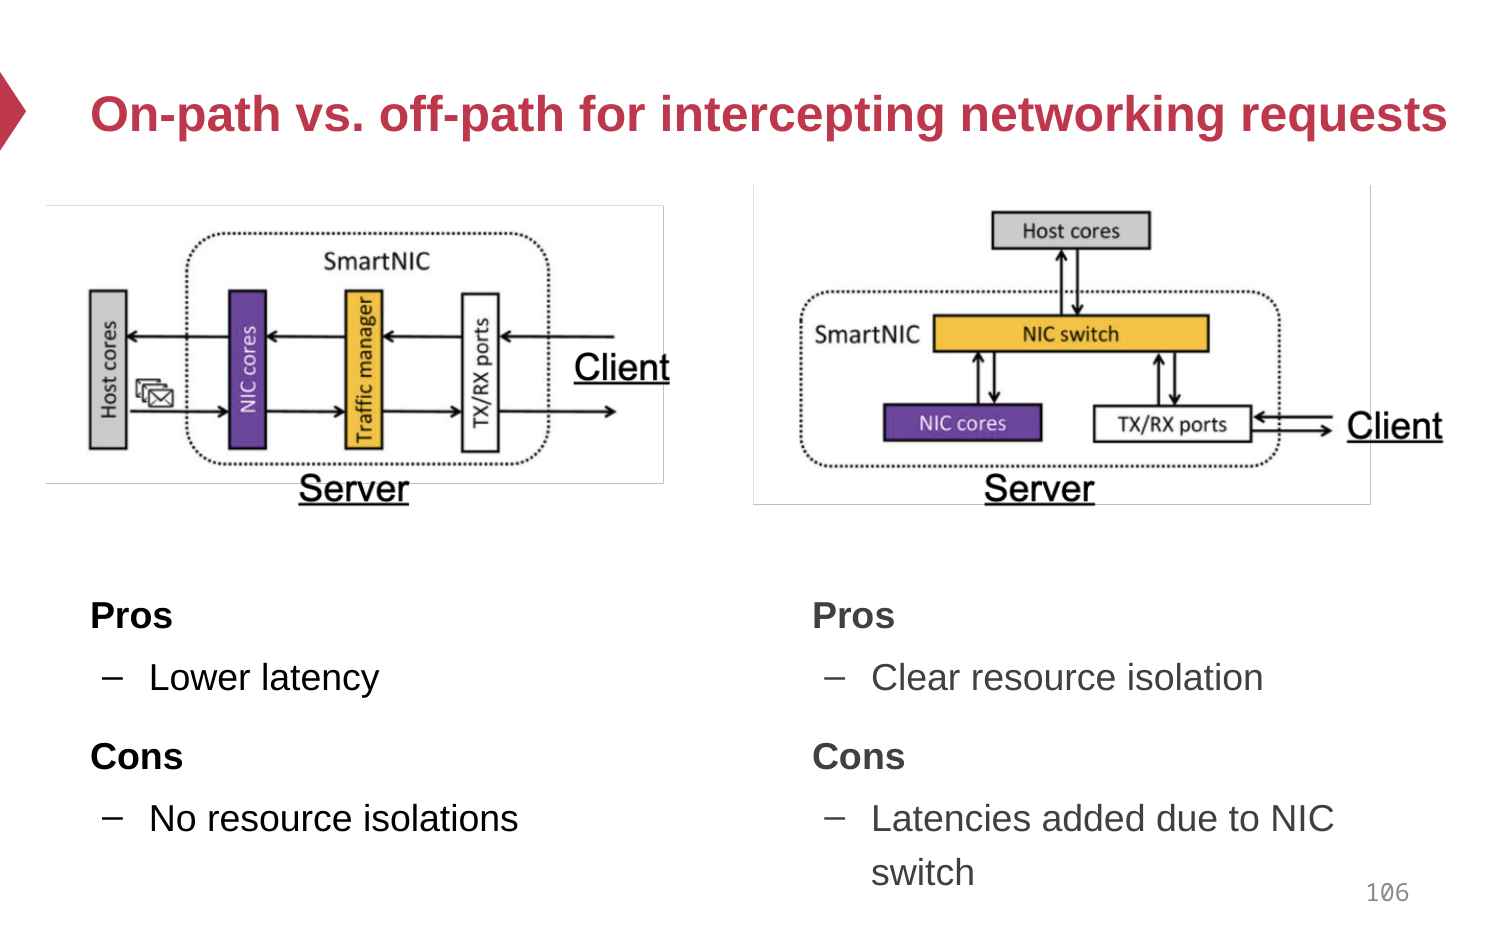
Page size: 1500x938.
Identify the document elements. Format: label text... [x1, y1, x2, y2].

title On-path vs. off-path for intercepting networking requests [75, 37, 1500, 186]
text_box Pros Lower latency Cons No resource isolations [74, 575, 656, 919]
slide_number 106 [1378, 868, 1425, 919]
picture [46, 184, 1454, 517]
text_box Pros Clear resource isolation Cons Latencies added due to NIC switch [797, 575, 1378, 919]
